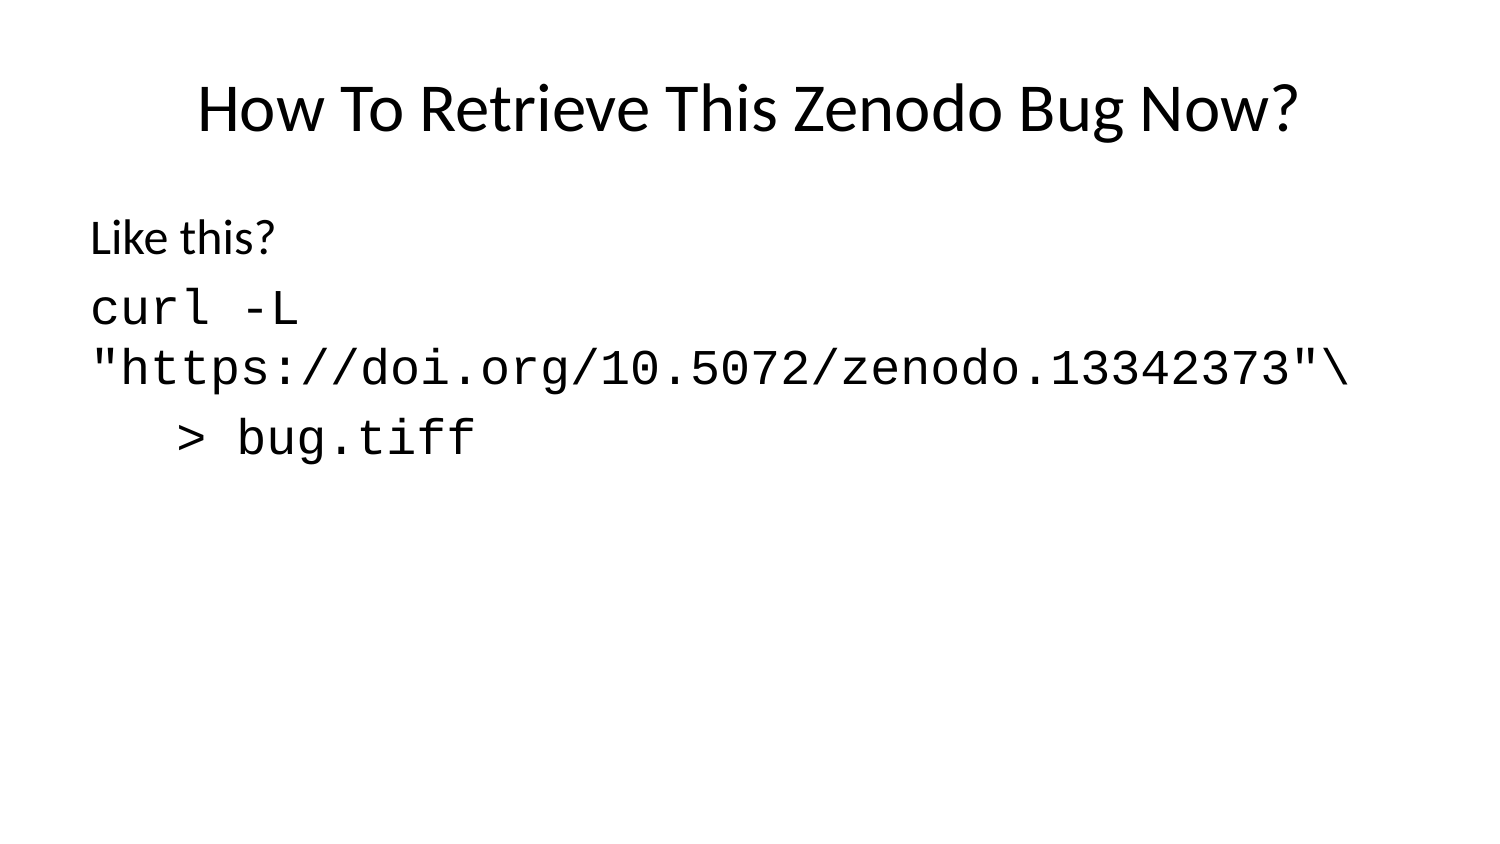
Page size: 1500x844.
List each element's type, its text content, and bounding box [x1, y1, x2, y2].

list Like this? curl -L "https://doi.org/10.5072/zenodo.13342373"\ > bug.tiff [75, 196, 1425, 754]
title How To Retrieve This Zenodo Bug Now? [75, 33, 1425, 175]
